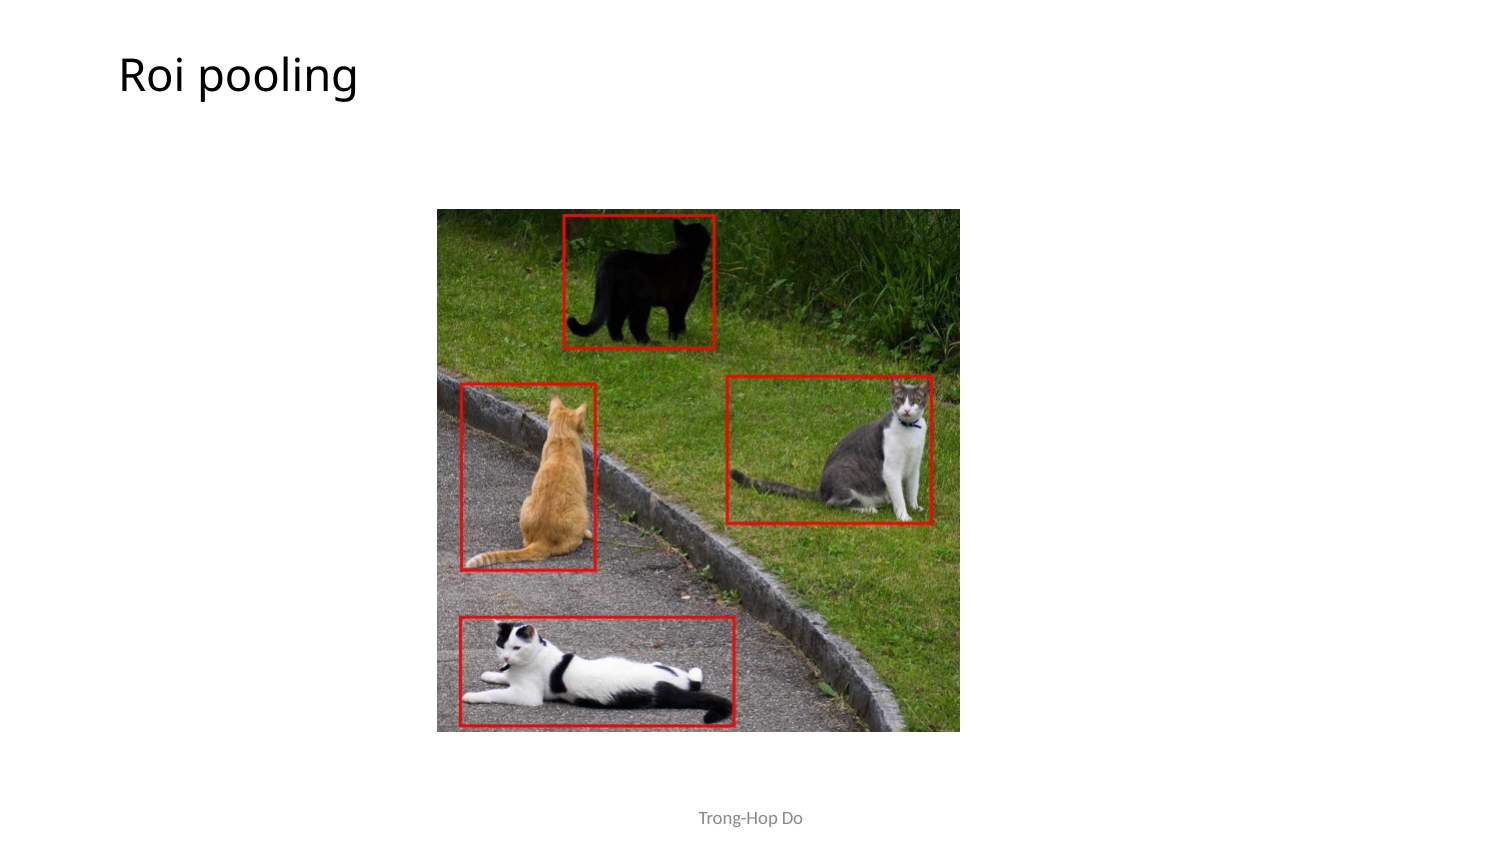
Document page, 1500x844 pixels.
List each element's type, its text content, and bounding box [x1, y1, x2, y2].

picture [437, 209, 960, 732]
title Roi pooling [103, 44, 1397, 110]
footer Trong-Hop Do [496, 782, 1004, 827]
